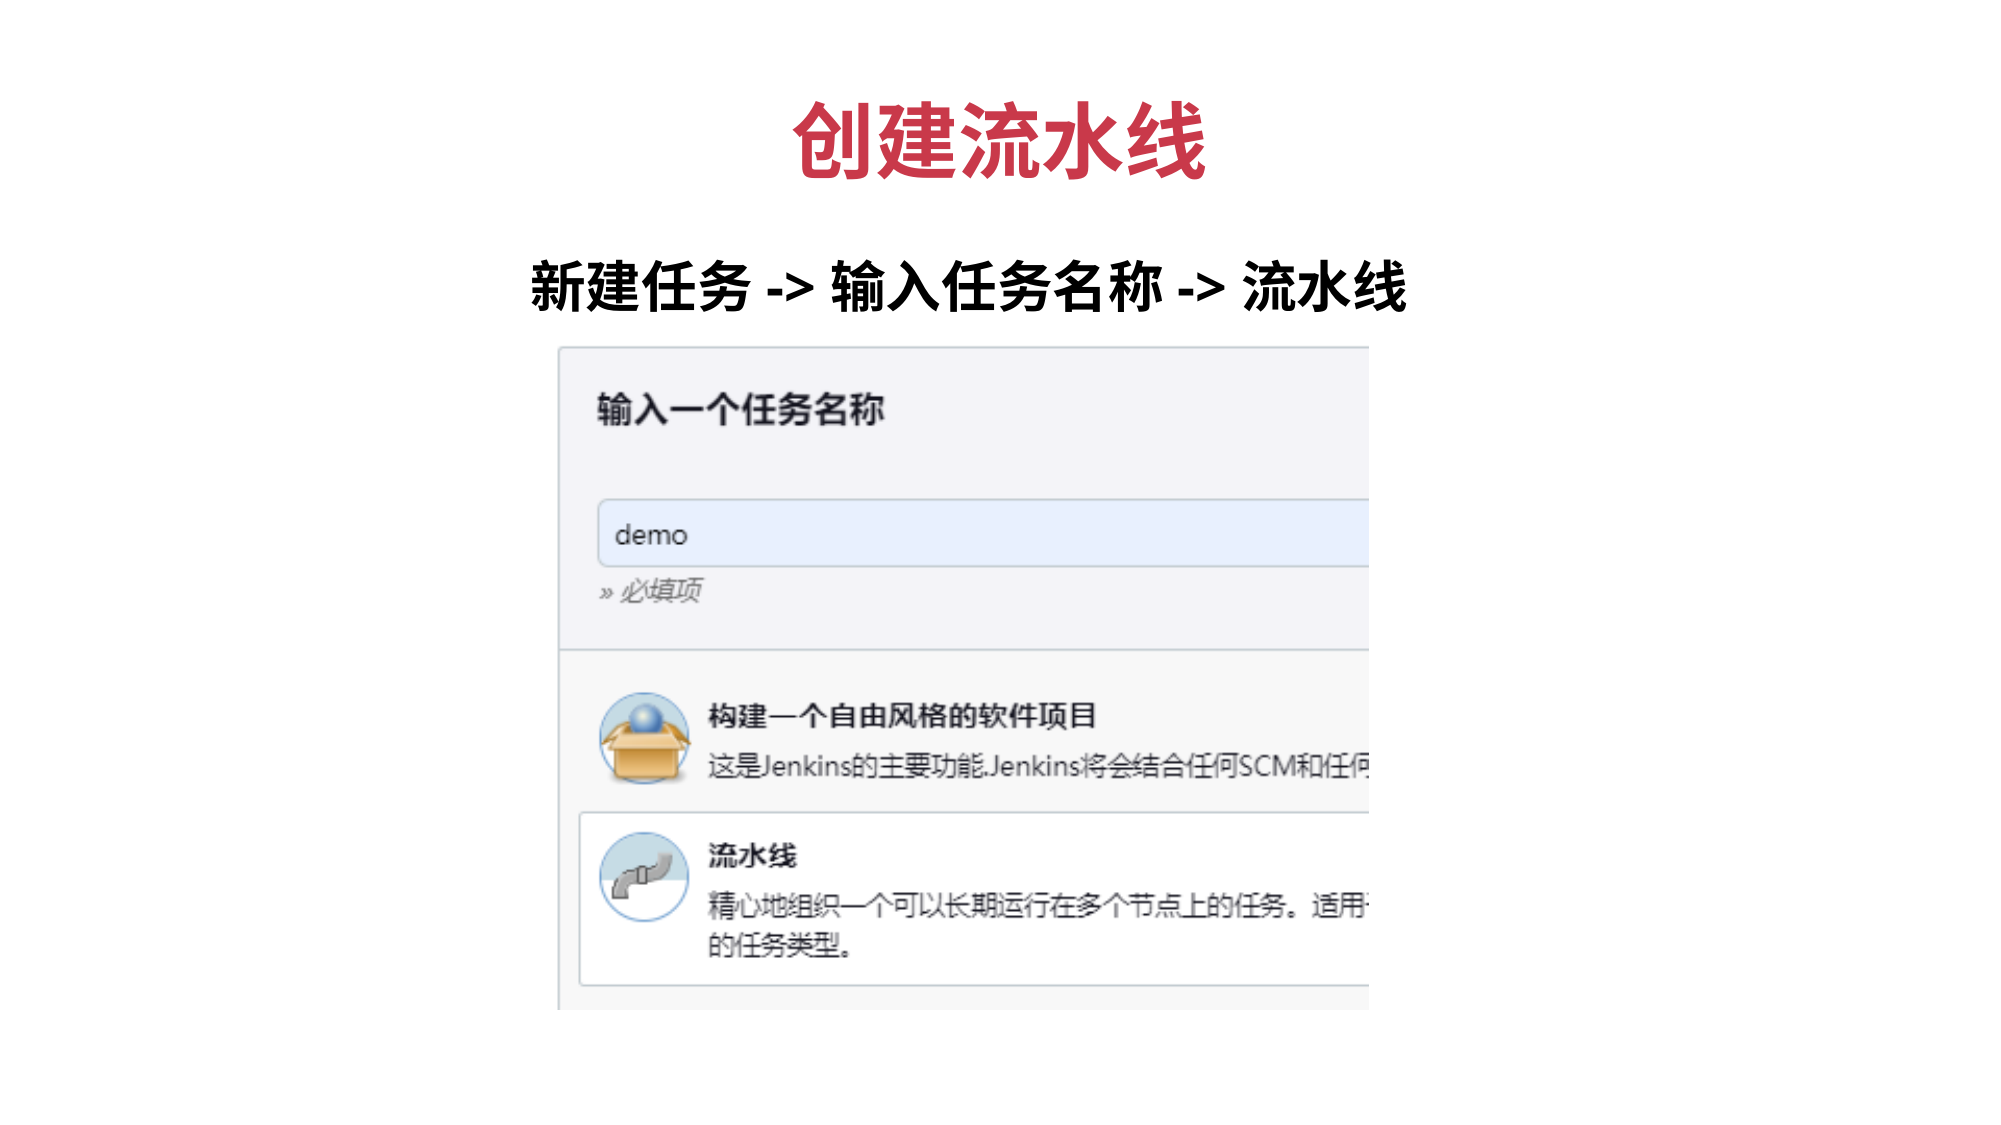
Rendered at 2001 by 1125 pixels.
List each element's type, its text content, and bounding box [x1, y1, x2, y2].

picture [526, 326, 1369, 1010]
text_box 新建任务->输入任务名称->流水线 [515, 244, 1433, 326]
title 创建流水线 [99, 44, 1901, 233]
